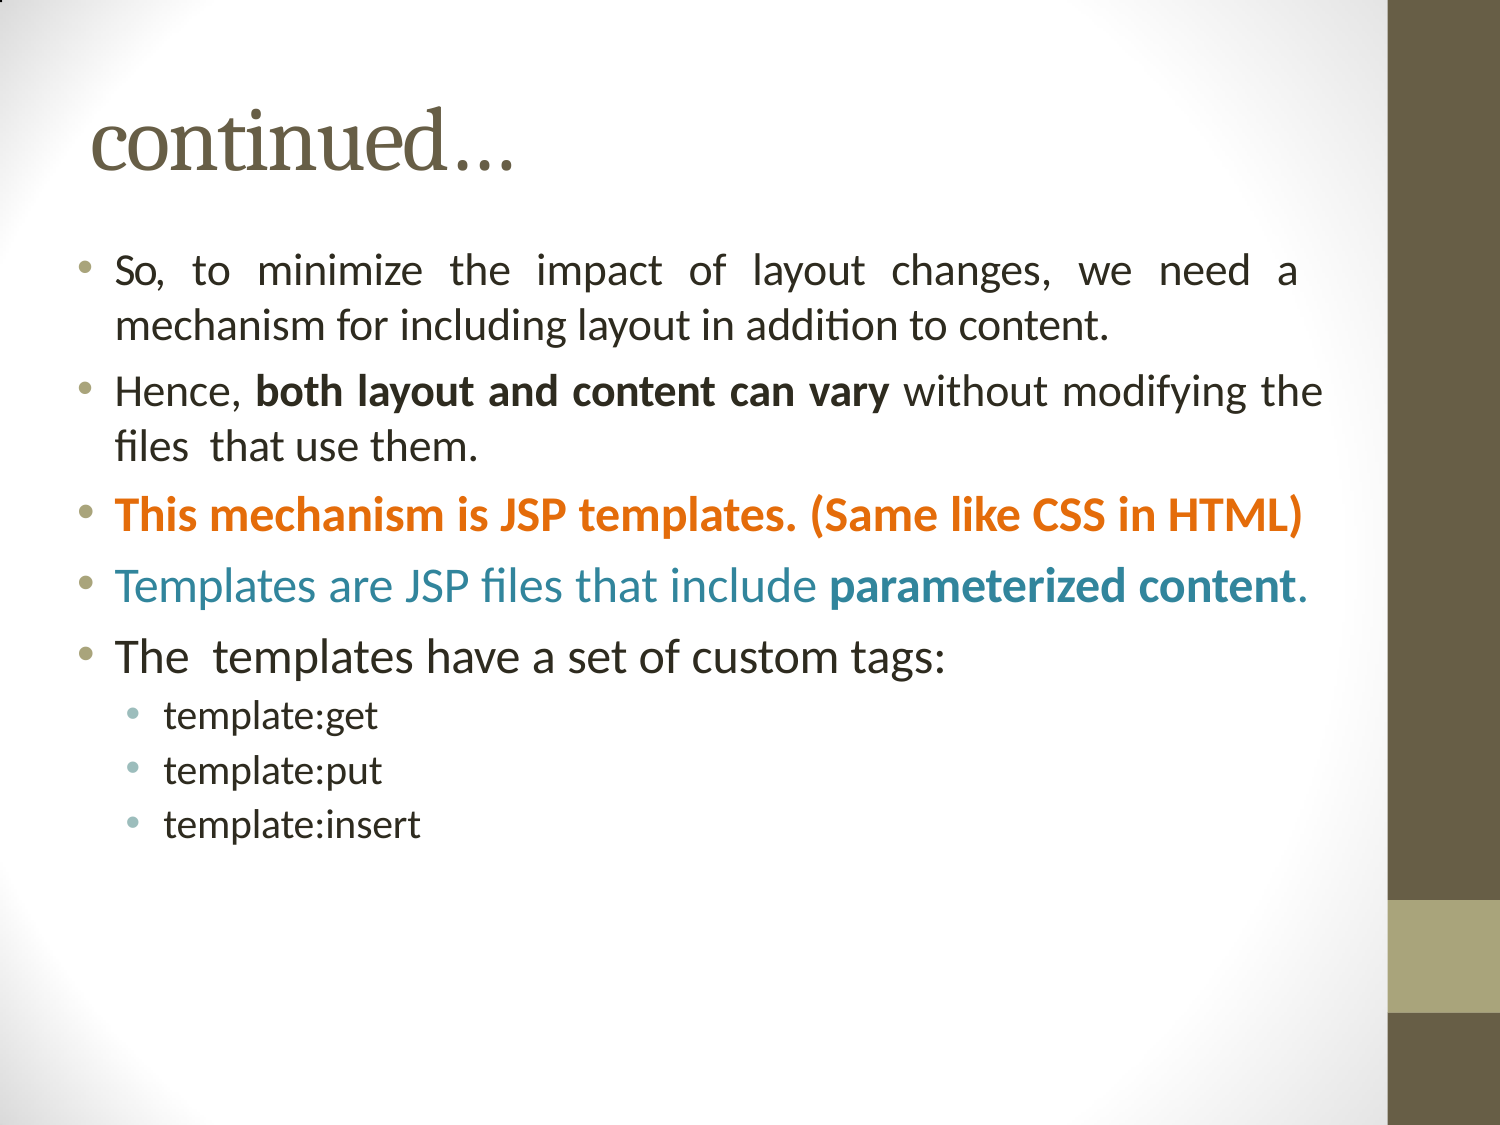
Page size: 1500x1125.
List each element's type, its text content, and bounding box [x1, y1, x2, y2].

picture [0, 0, 1387, 1125]
title continued… [87, 76, 642, 237]
text_box So, to minimize the impact of layout changes, we need a mechanism for including layout in addition to content. Hence, both layout and content can vary without modifying the files that use them. This mechanism is JSP templates. (Same like CSS in HTML) Templates are JSP files that include parameterized content. The templates have a set of custom tags: template:get template:put template:insert [75, 237, 1325, 919]
